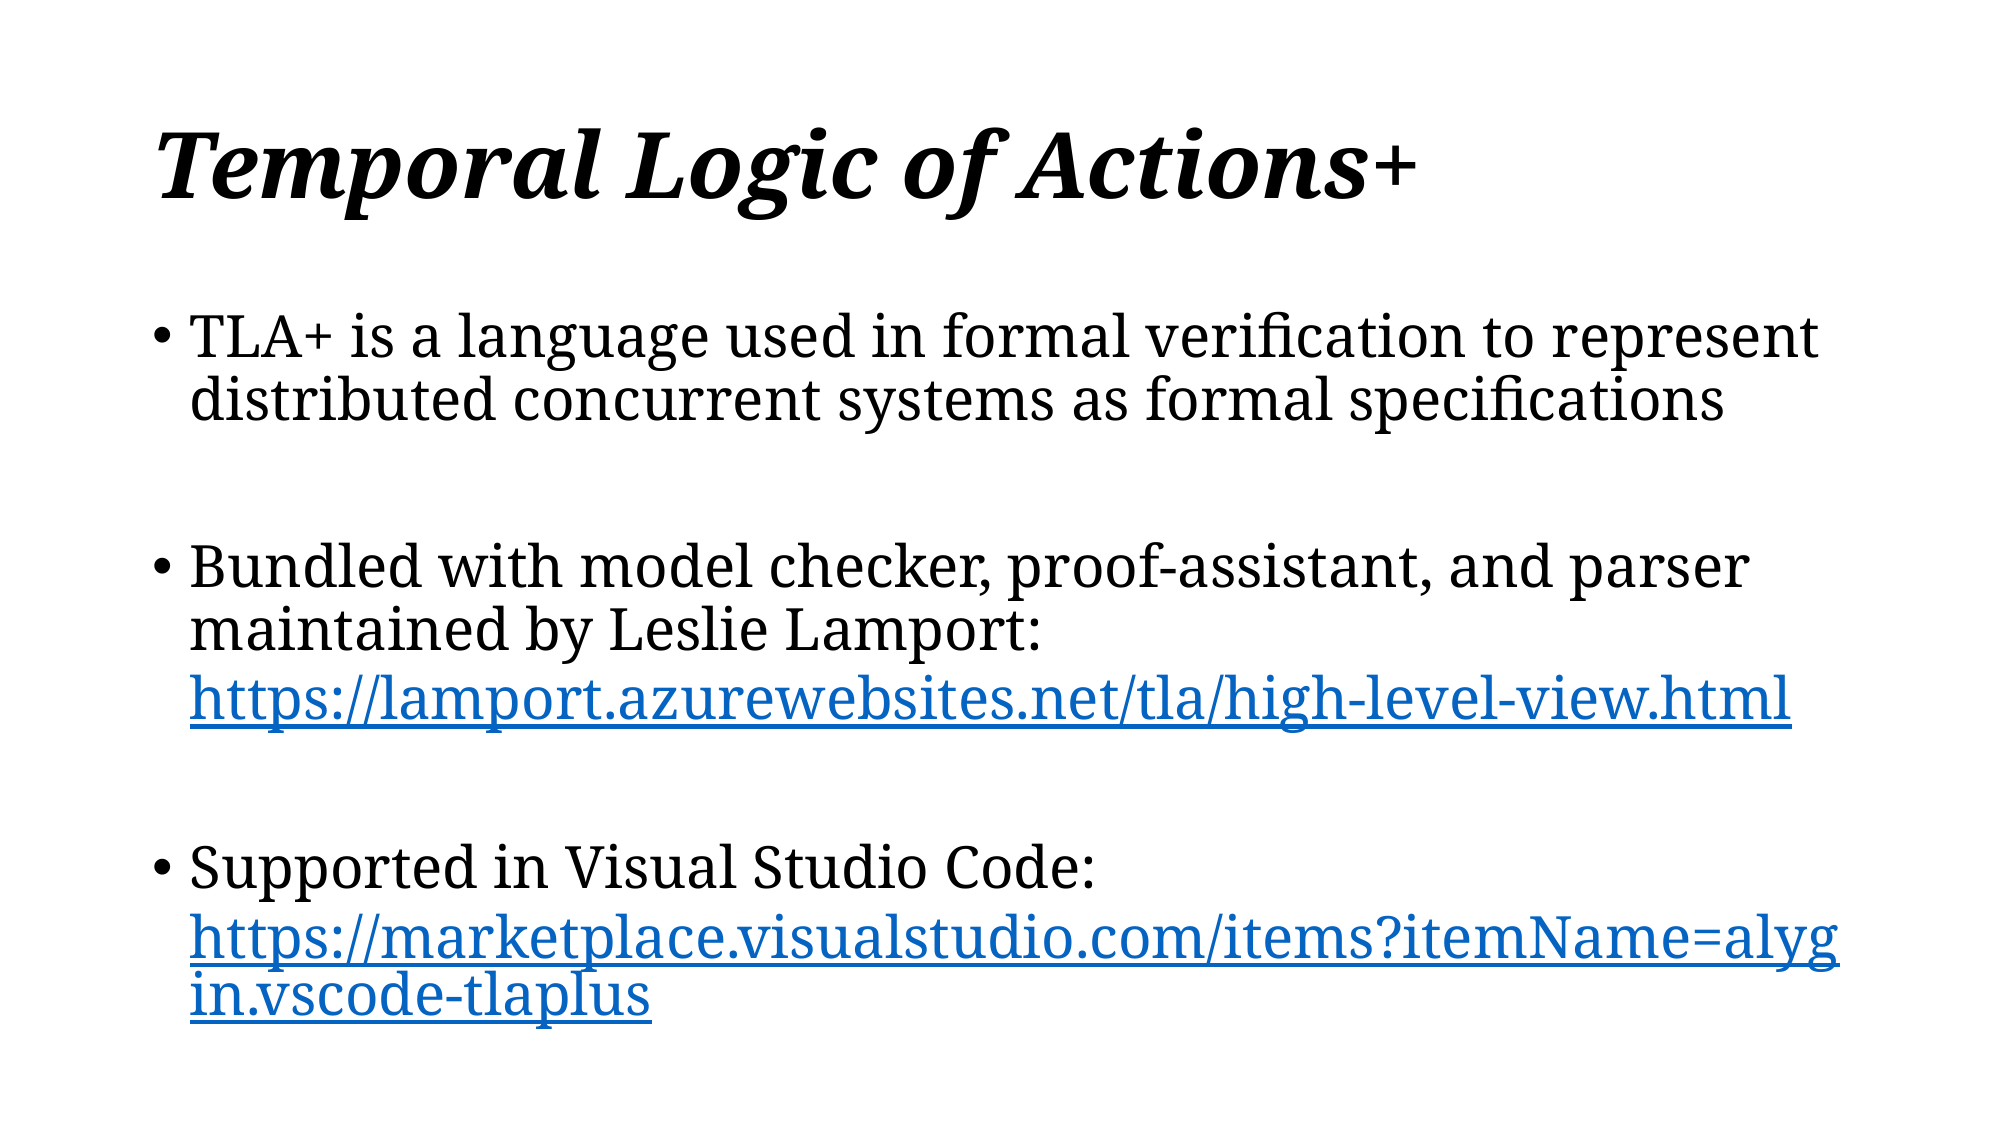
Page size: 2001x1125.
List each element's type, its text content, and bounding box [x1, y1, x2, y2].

title Temporal Logic of Actions+ [137, 59, 1863, 278]
list TLA+ is a language used in formal verification to represent distributed concurrent systems as formal specifications Bundled with model checker, proof-assistant, and parser maintained by Leslie Lamport: https://lamport.azurewebsites.net/tla/high-level-view.html Supported in Visual Studio Code: https://marketplace.visualstudio.com/items?itemName=alygin.vscode-tlaplus [137, 299, 1863, 1100]
